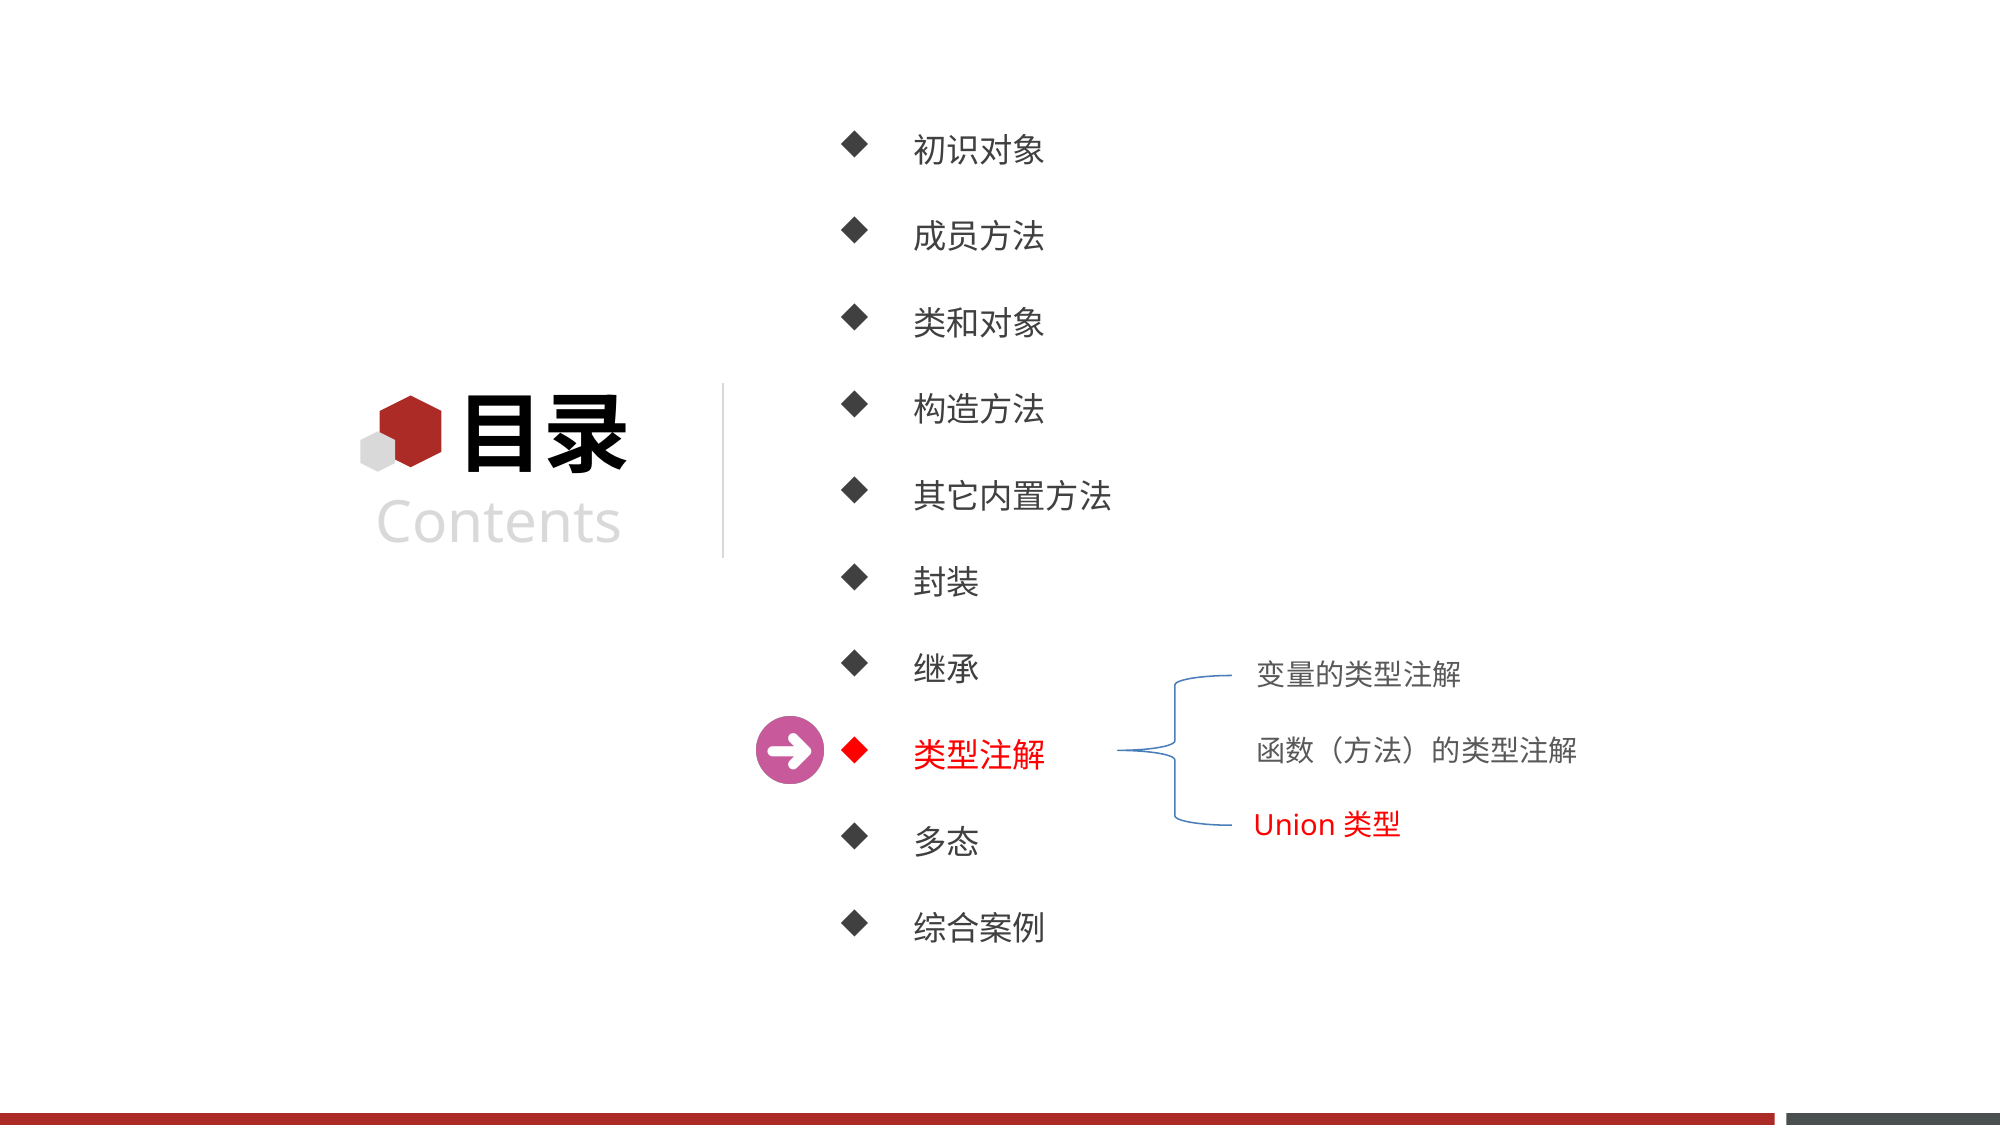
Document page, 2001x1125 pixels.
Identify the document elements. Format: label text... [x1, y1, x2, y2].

list 初识对象 成员方法 类和对象 构造方法 其它内置方法 封装 继承 类型注解 多态 综合案例 [823, 168, 1804, 868]
picture [755, 716, 824, 785]
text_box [1117, 648, 1593, 850]
